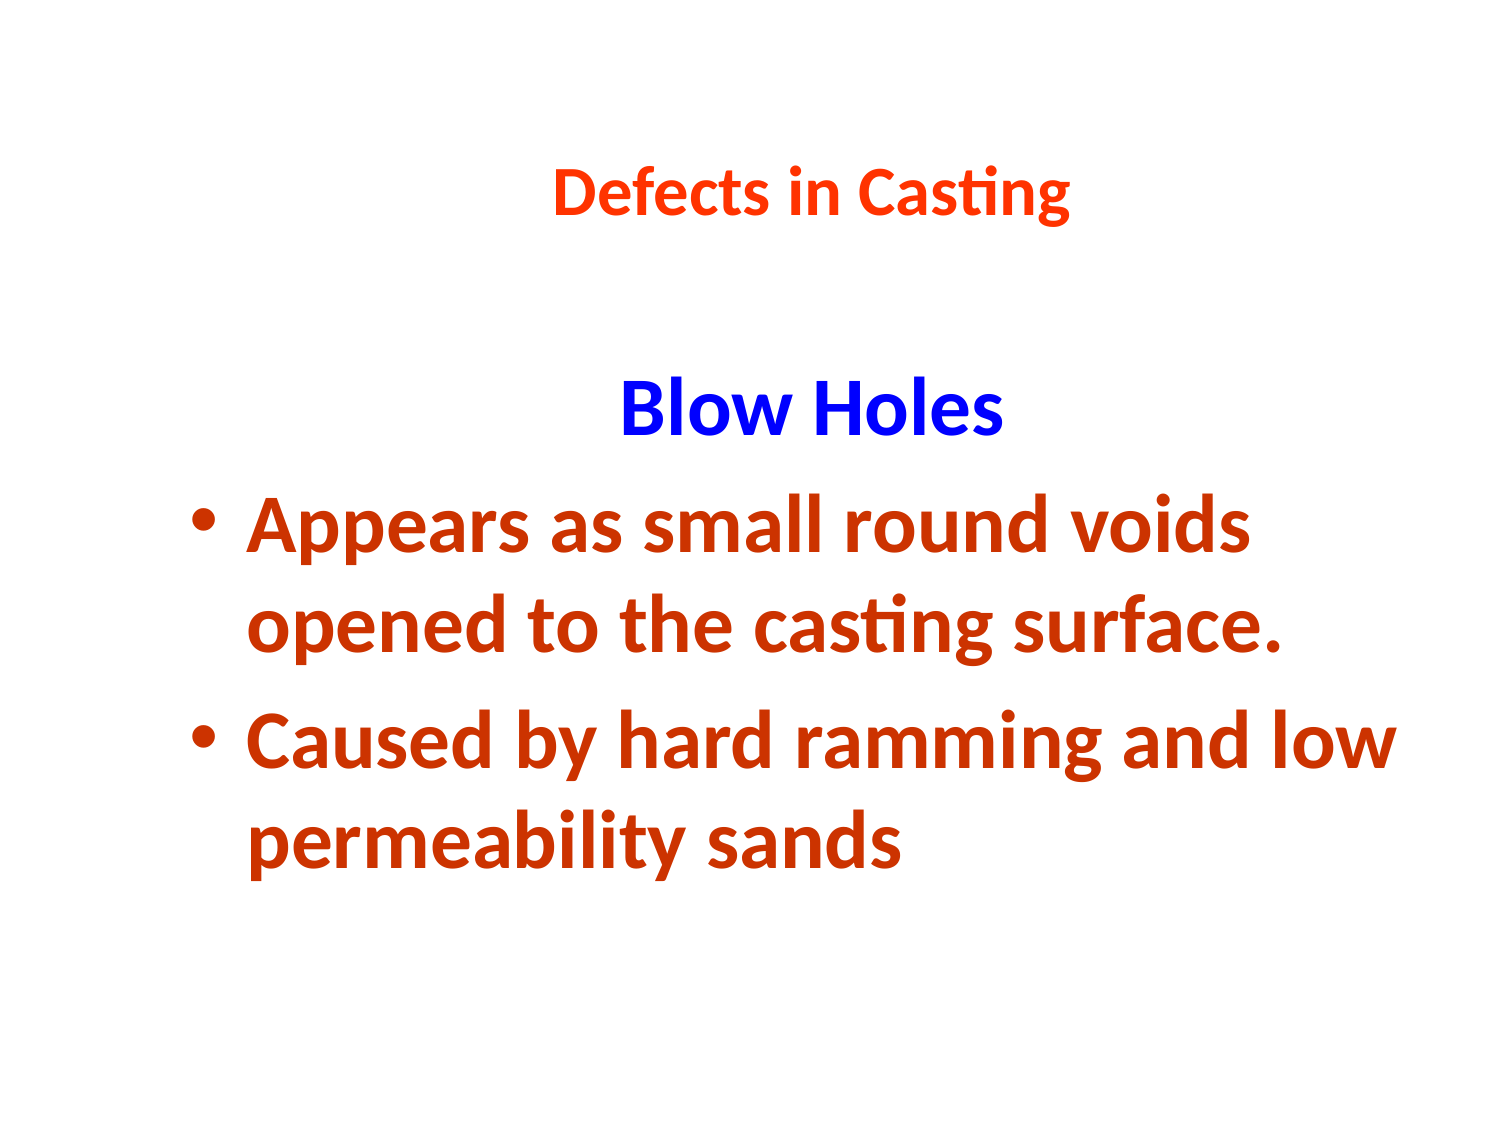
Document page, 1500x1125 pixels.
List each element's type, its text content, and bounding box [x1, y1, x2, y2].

list Blow Holes Appears as small round voids opened to the casting surface. Caused by hard ramming and low permeability sands [174, 344, 1450, 950]
title Defects in Casting [174, 137, 1450, 238]
